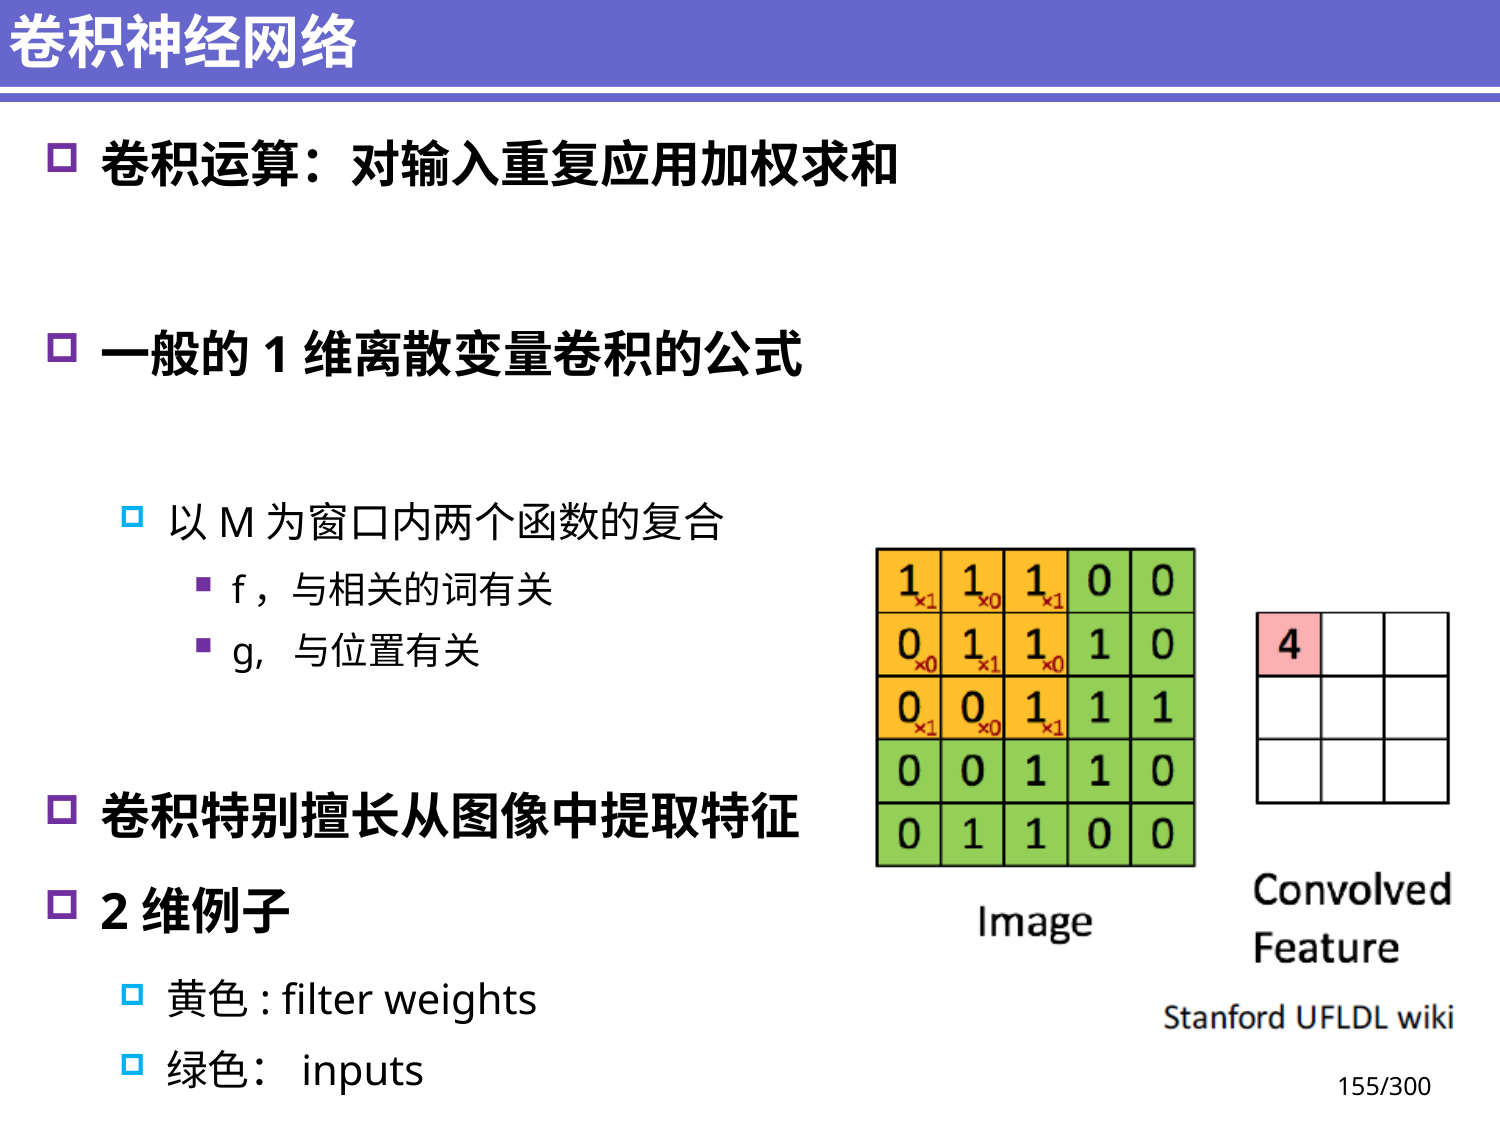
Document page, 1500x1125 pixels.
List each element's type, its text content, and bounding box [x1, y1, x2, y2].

slide_number 155/300 [1291, 1058, 1447, 1112]
picture [867, 537, 1472, 1036]
title 卷积神经网络 [0, 7, 1309, 73]
